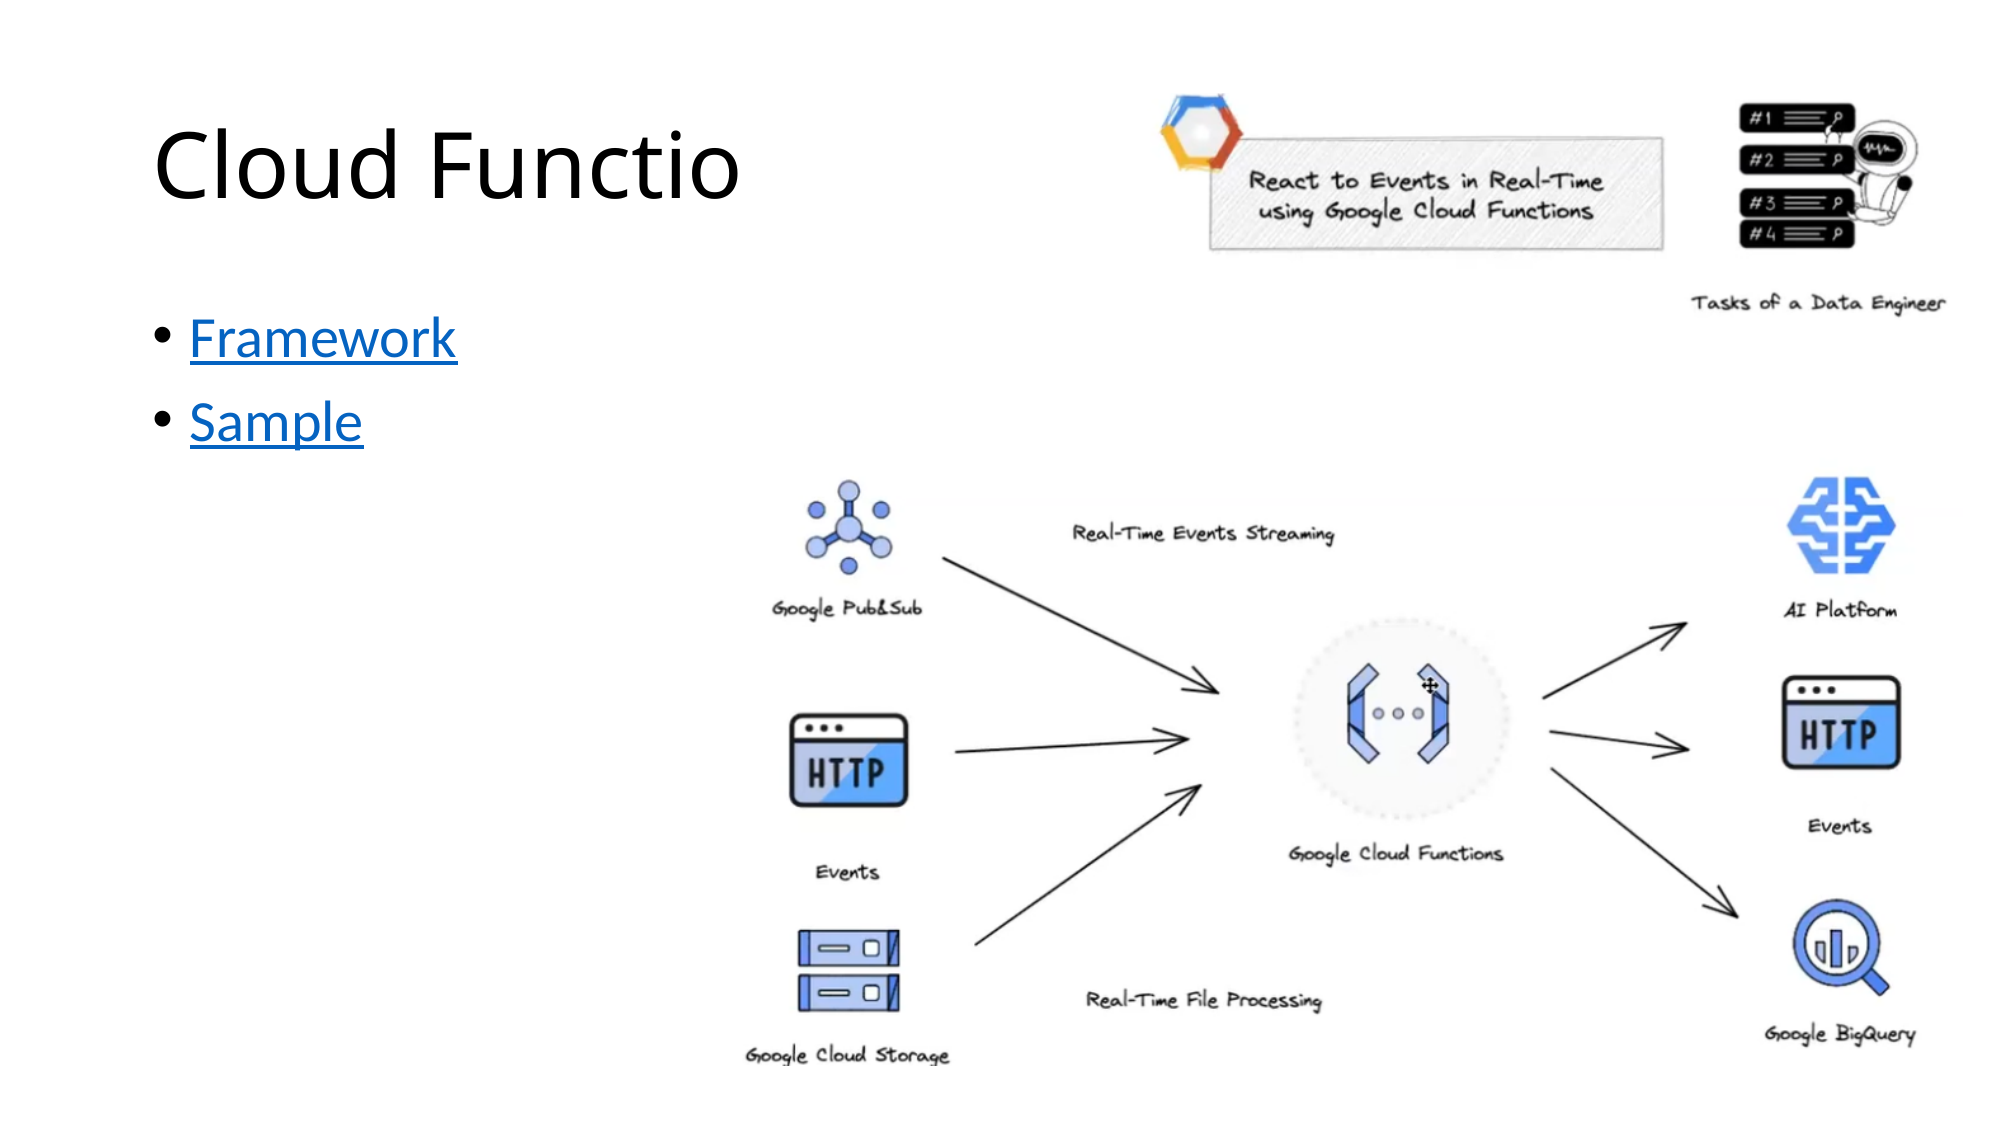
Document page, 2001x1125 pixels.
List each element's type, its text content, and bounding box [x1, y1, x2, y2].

picture [741, 92, 1963, 1066]
title Cloud Function [137, 59, 1863, 278]
list Framework Sample [137, 299, 741, 1014]
